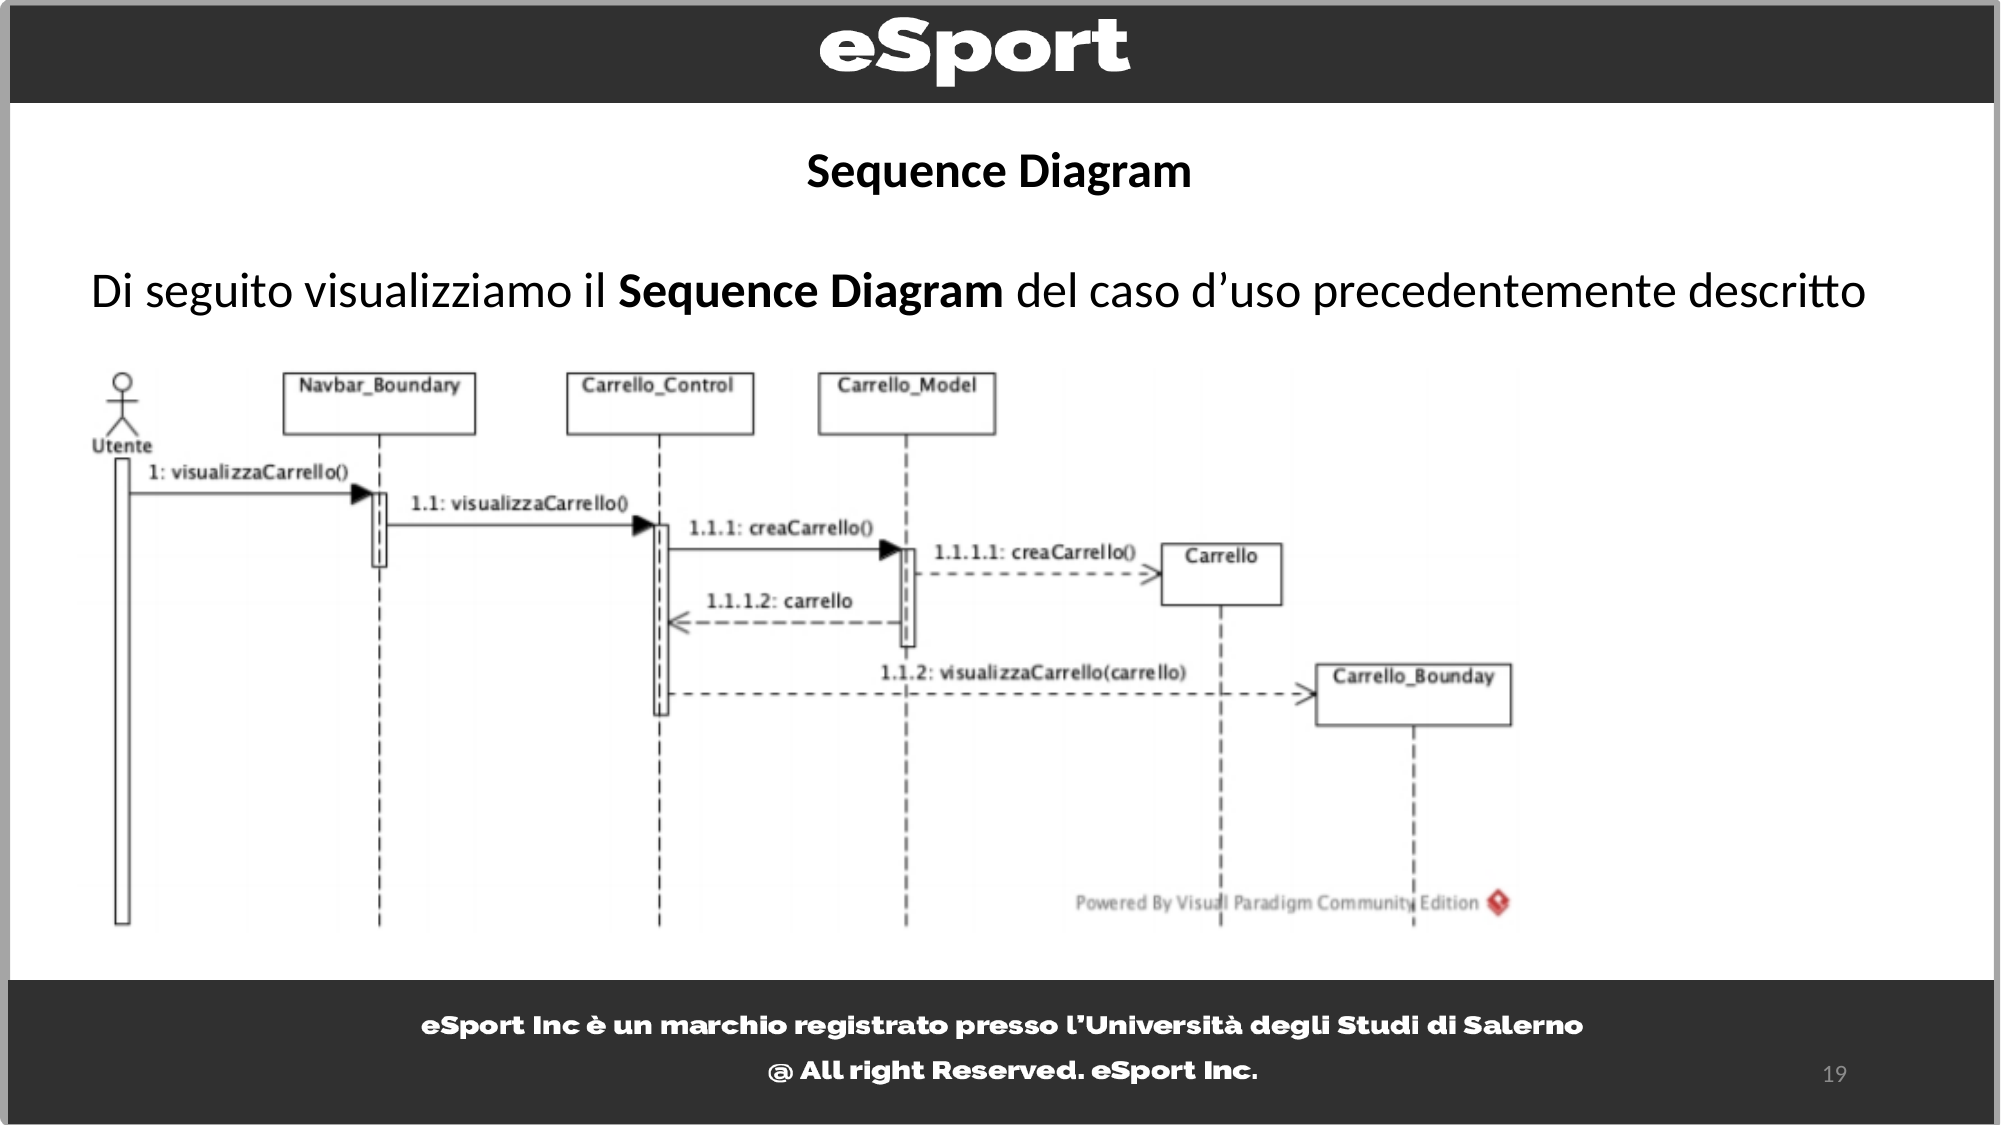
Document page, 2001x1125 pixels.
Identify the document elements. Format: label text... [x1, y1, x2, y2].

text_box Di seguito visualizziamo il Sequence Diagram del caso d’uso precedentemente descritto [77, 250, 1899, 325]
picture [0, 0, 2001, 1125]
slide_number 19 [1412, 1042, 1863, 1103]
text_box Sequence Diagram [202, 130, 1798, 205]
